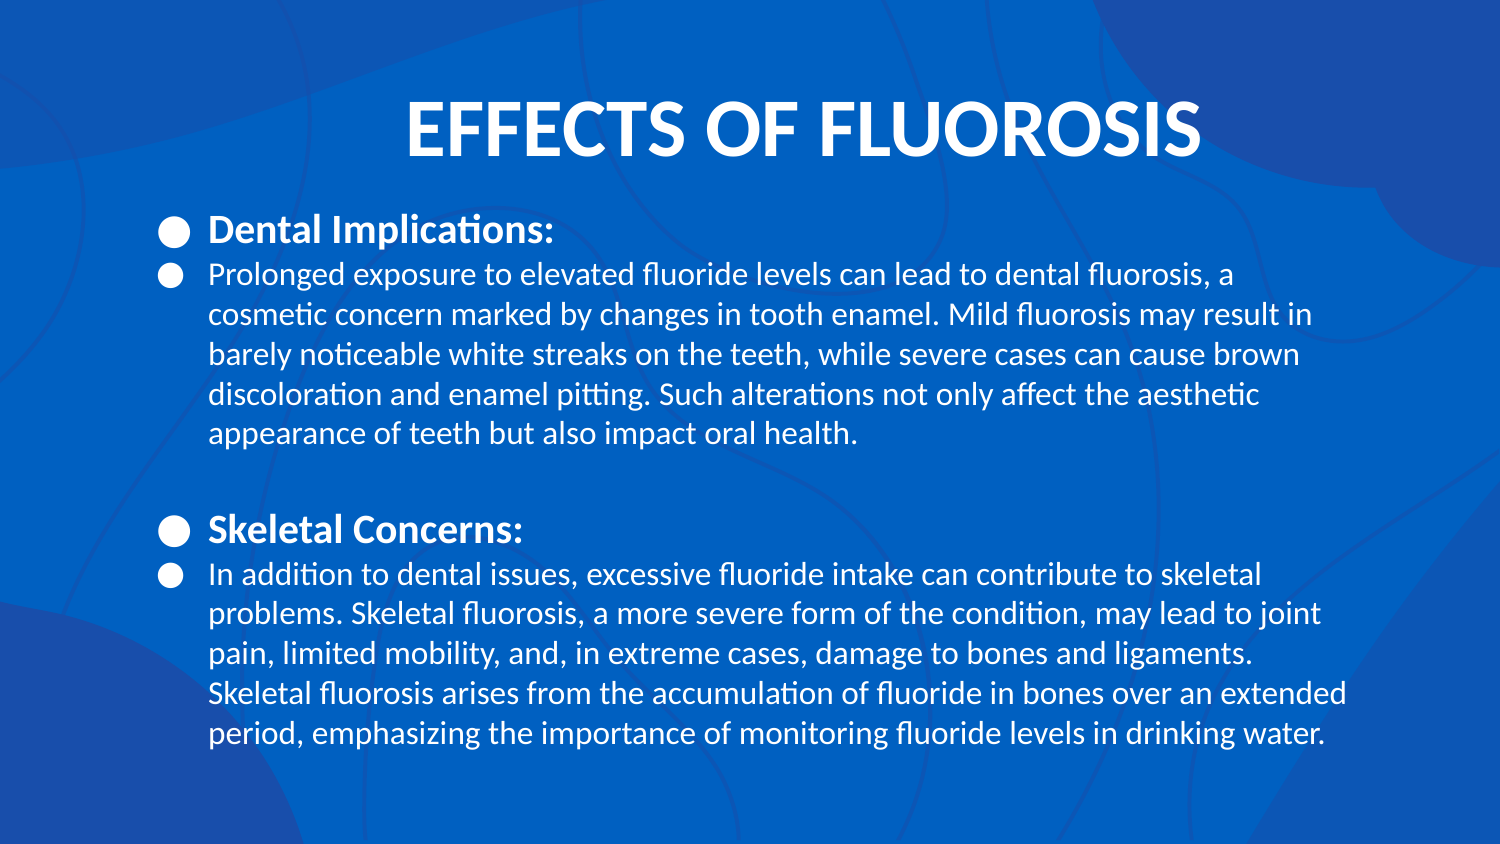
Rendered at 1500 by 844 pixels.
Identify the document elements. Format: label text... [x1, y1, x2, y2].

title EFFECTS OF FLUOROSIS [268, 77, 1342, 176]
list Dental Implications: Prolonged exposure to elevated fluoride levels can lead to dental fluorosis, a cosmetic concern marked by changes in tooth enamel. Mild fluorosis may result in barely noticeable white streaks on the teeth, while severe cases can cause brown discoloration and enamel pitting. Such alterations not only affect the aesthetic appearance of teeth but also impact oral health. Skeletal Concerns: In addition to dental issues, excessive fluoride intake can contribute to skeletal problems. Skeletal fluorosis, a more severe form of the condition, may lead to joint pain, limited mobility, and, in extreme cases, damage to bones and ligaments. Skeletal fluorosis arises from the accumulation of fluoride in bones over an extended period, emphasizing the importance of monitoring fluoride levels in drinking water. [118, 187, 1368, 756]
